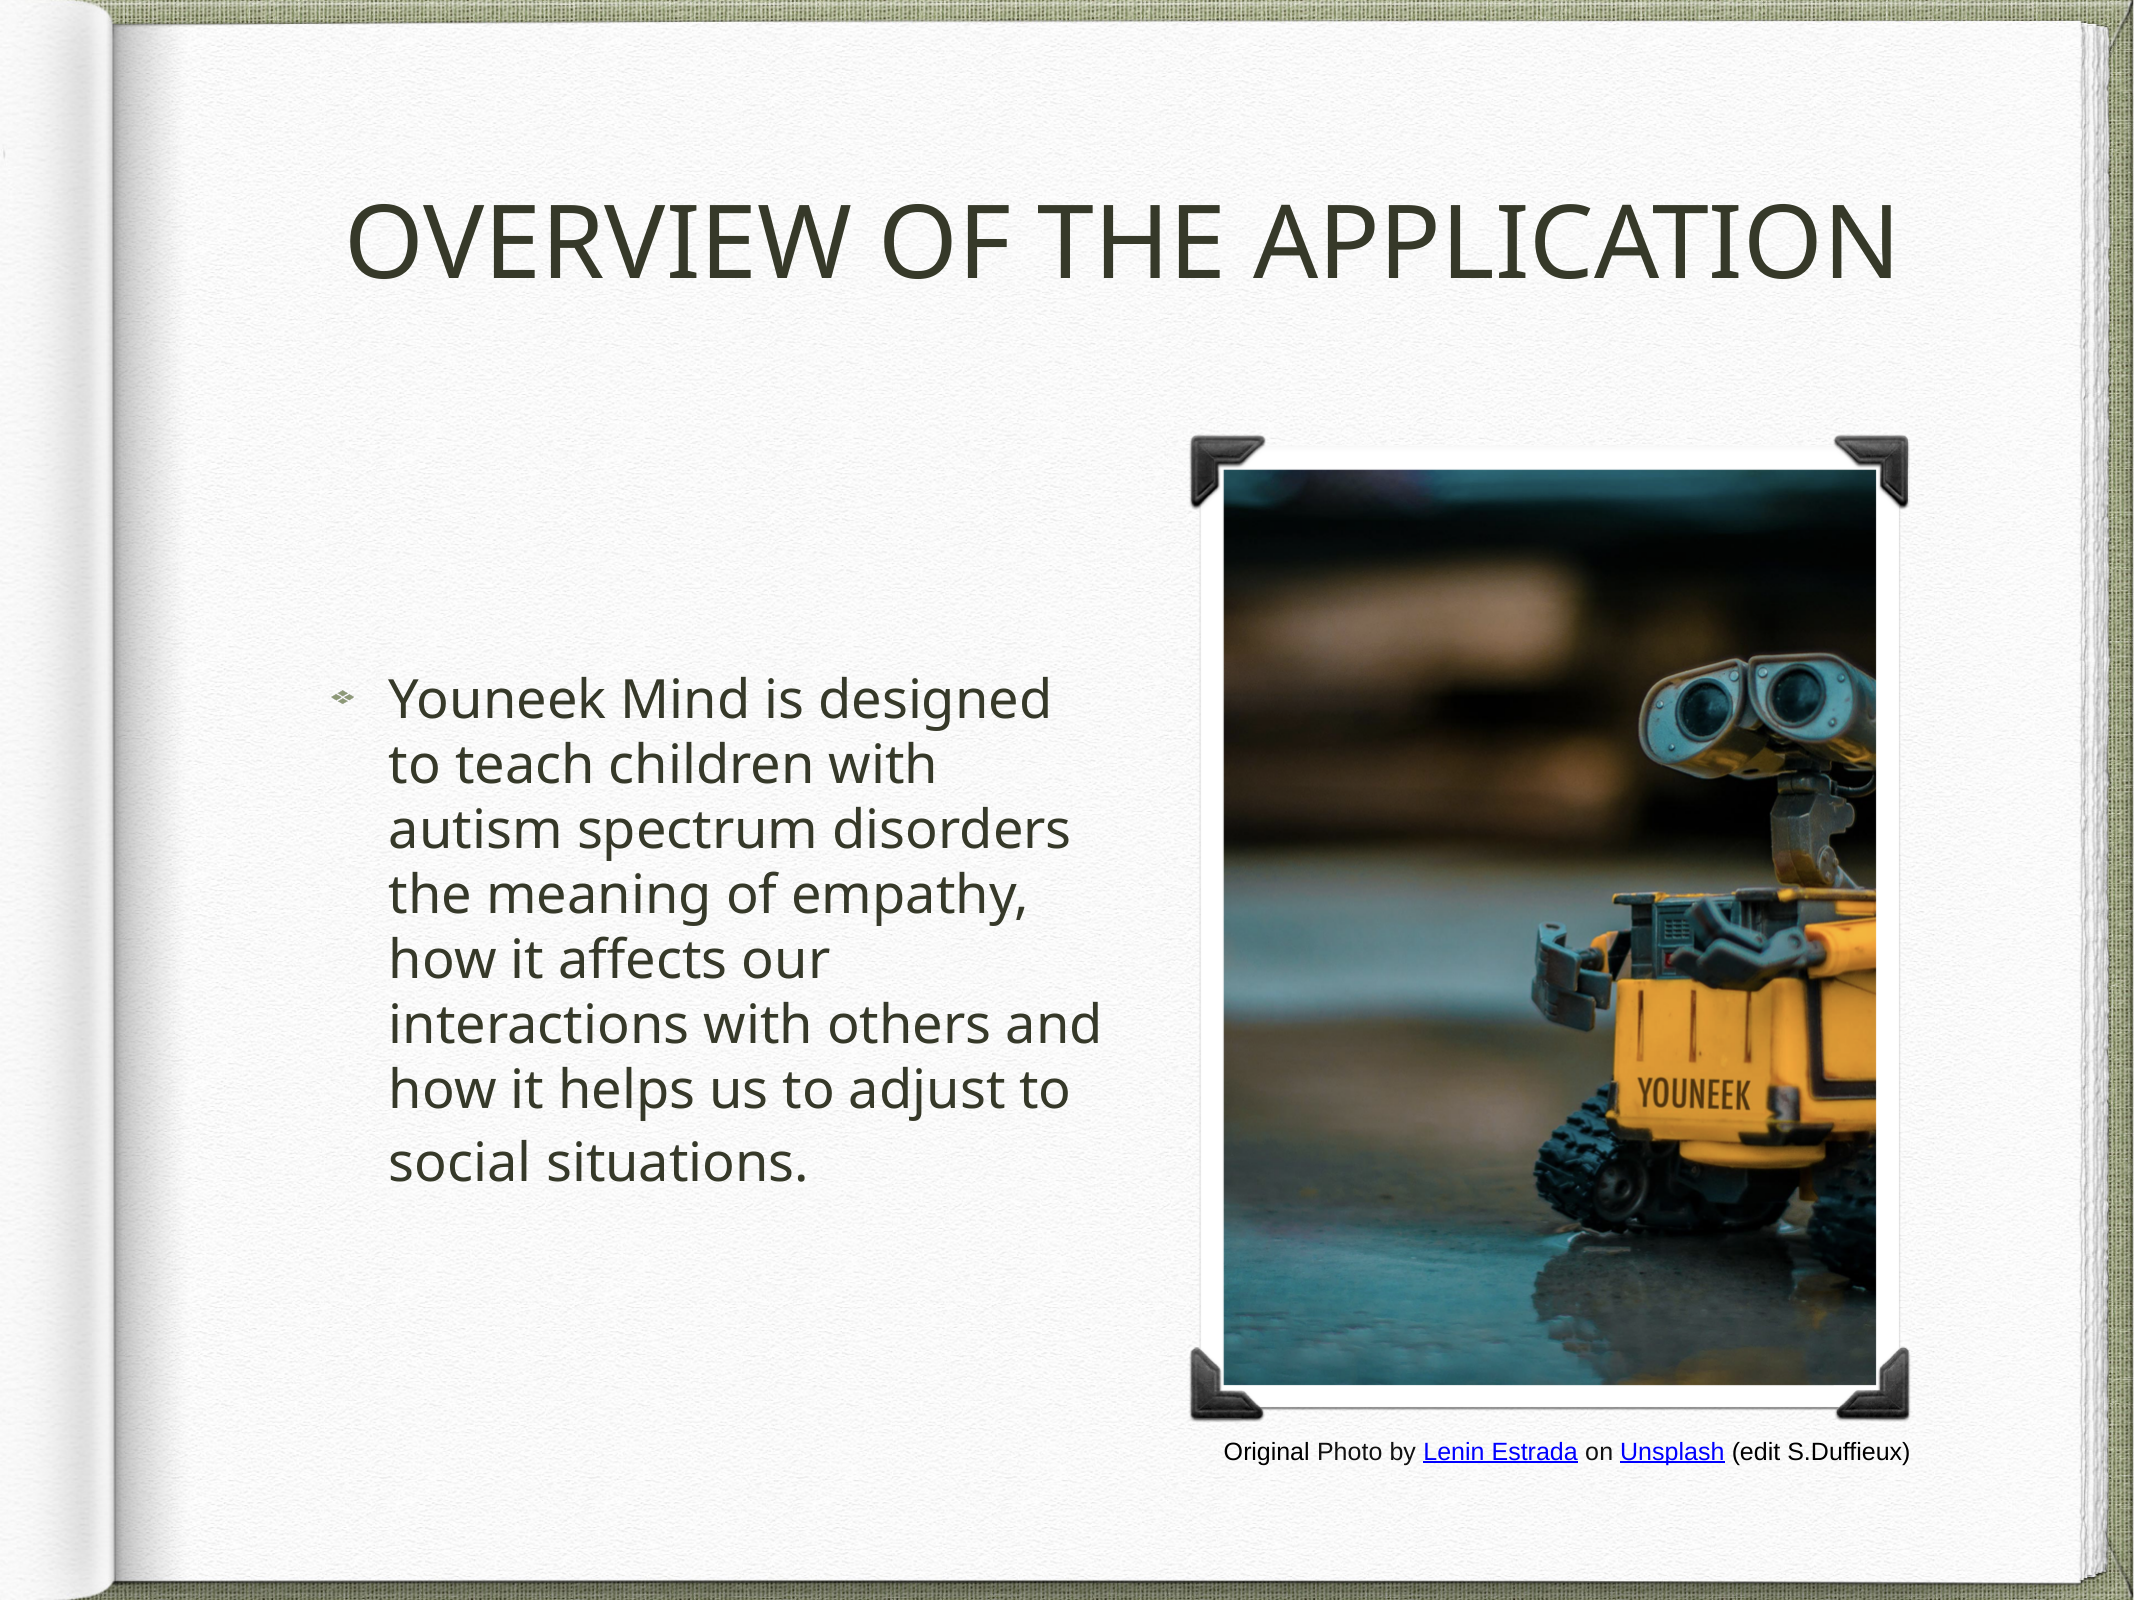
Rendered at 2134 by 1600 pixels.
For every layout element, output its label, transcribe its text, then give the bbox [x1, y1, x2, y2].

picture [0, 0, 2134, 1600]
list Youneek Mind is designed to teach children with autism spectrum disorders the meaning of empathy, how it affects our interactions with others and how it helps us to adjust to social situations. [322, 449, 1124, 1409]
text_box Original Photo by Lenin Estrada on Unsplash (edit S.Duffieux) [1215, 1426, 1999, 1474]
title OVERVIEW OF THE APPLICATION [322, 24, 1924, 451]
